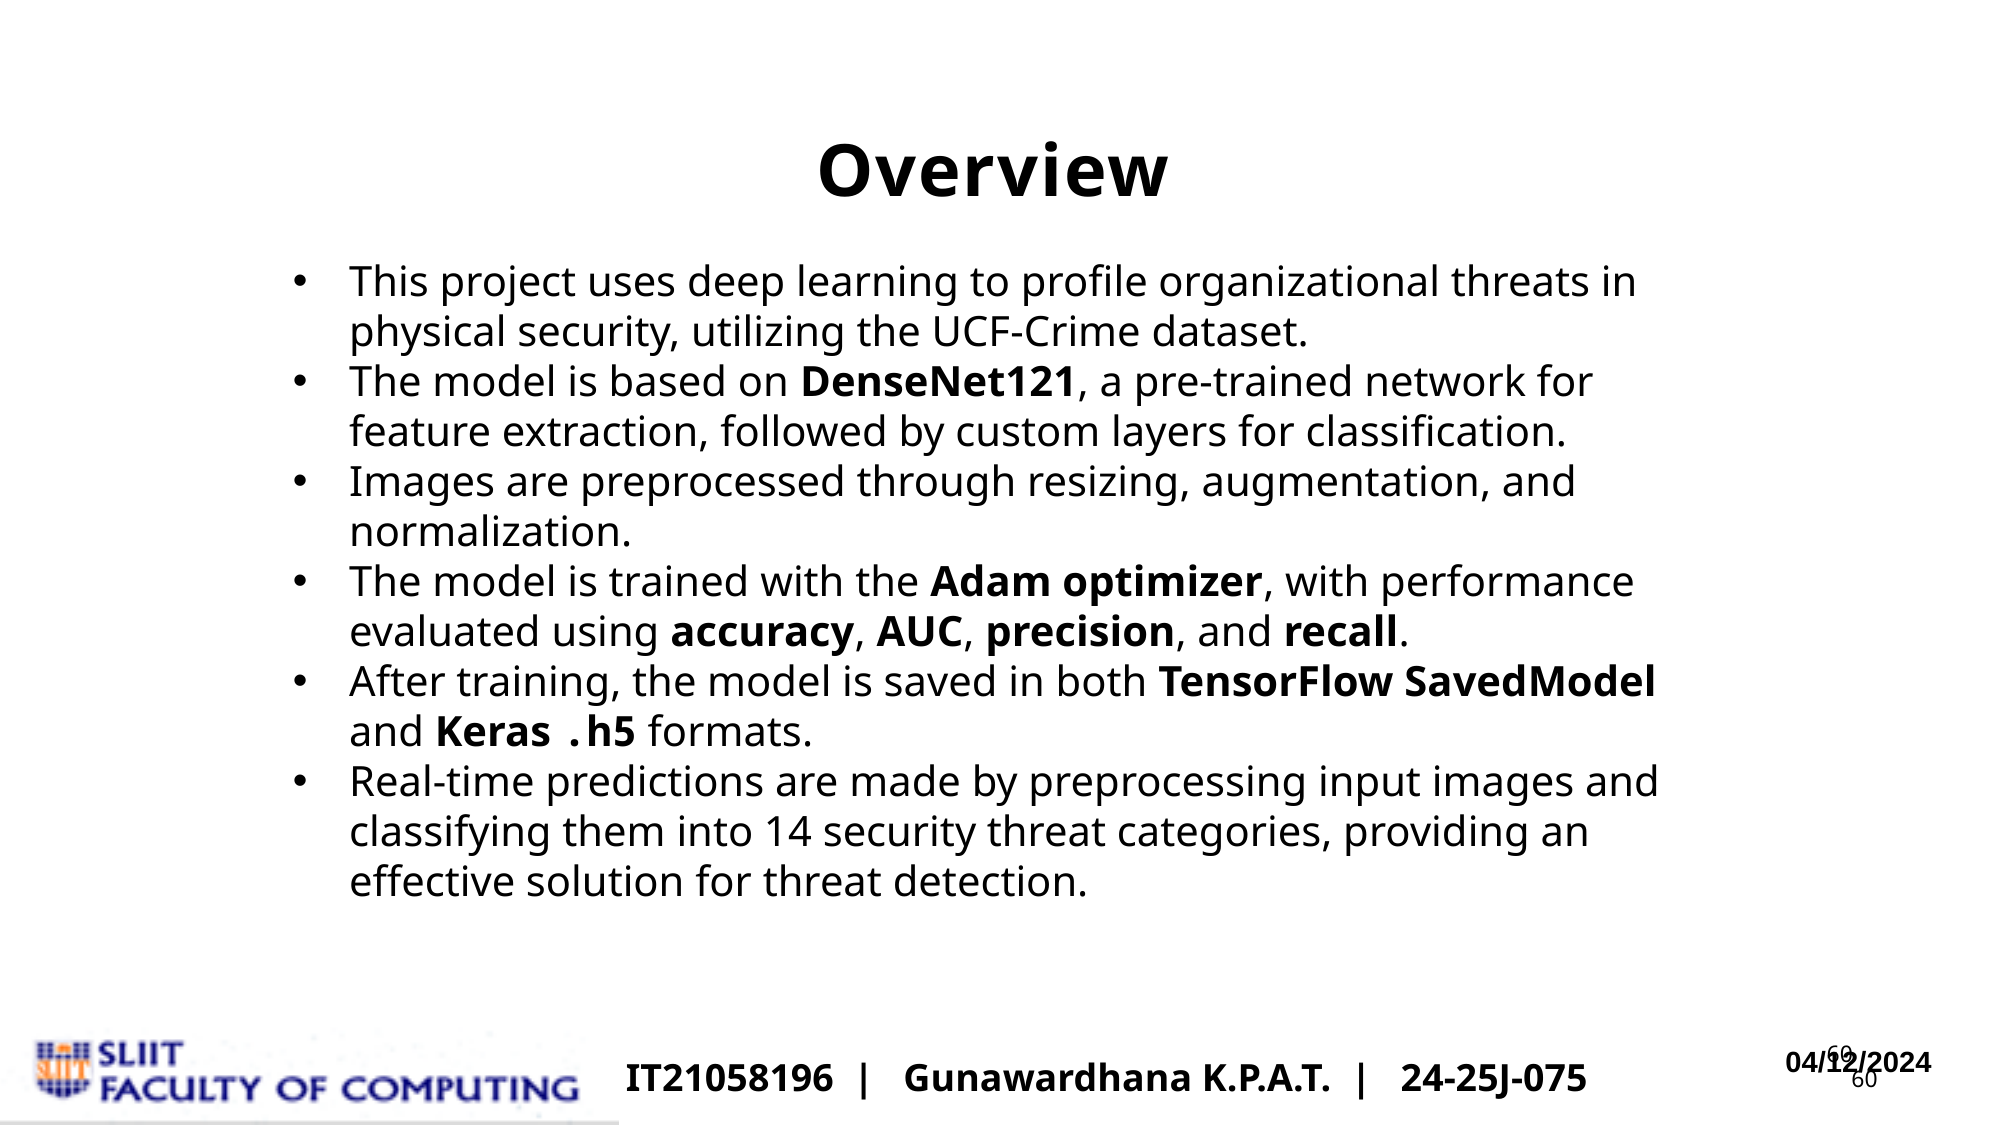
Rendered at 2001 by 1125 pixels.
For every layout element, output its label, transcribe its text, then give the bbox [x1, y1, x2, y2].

text_box This project uses deep learning to profile organizational threats in physical security, utilizing the UCF-Crime dataset. The model is based on DenseNet121, a pre-trained network for feature extraction, followed by custom layers for classification. Images are preprocessed through resizing, augmentation, and normalization. The model is trained with the Adam optimizer, with performance evaluated using accuracy, AUC, precision, and recall. After training, the model is saved in both TensorFlow SavedModel and Keras .h5 formats. Real-time predictions are made by preprocessing input images and classifying them into 14 security threat categories, providing an effective solution for threat detection. [277, 247, 1722, 958]
text_box Overview [800, 56, 1201, 247]
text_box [0, 1014, 2000, 1125]
